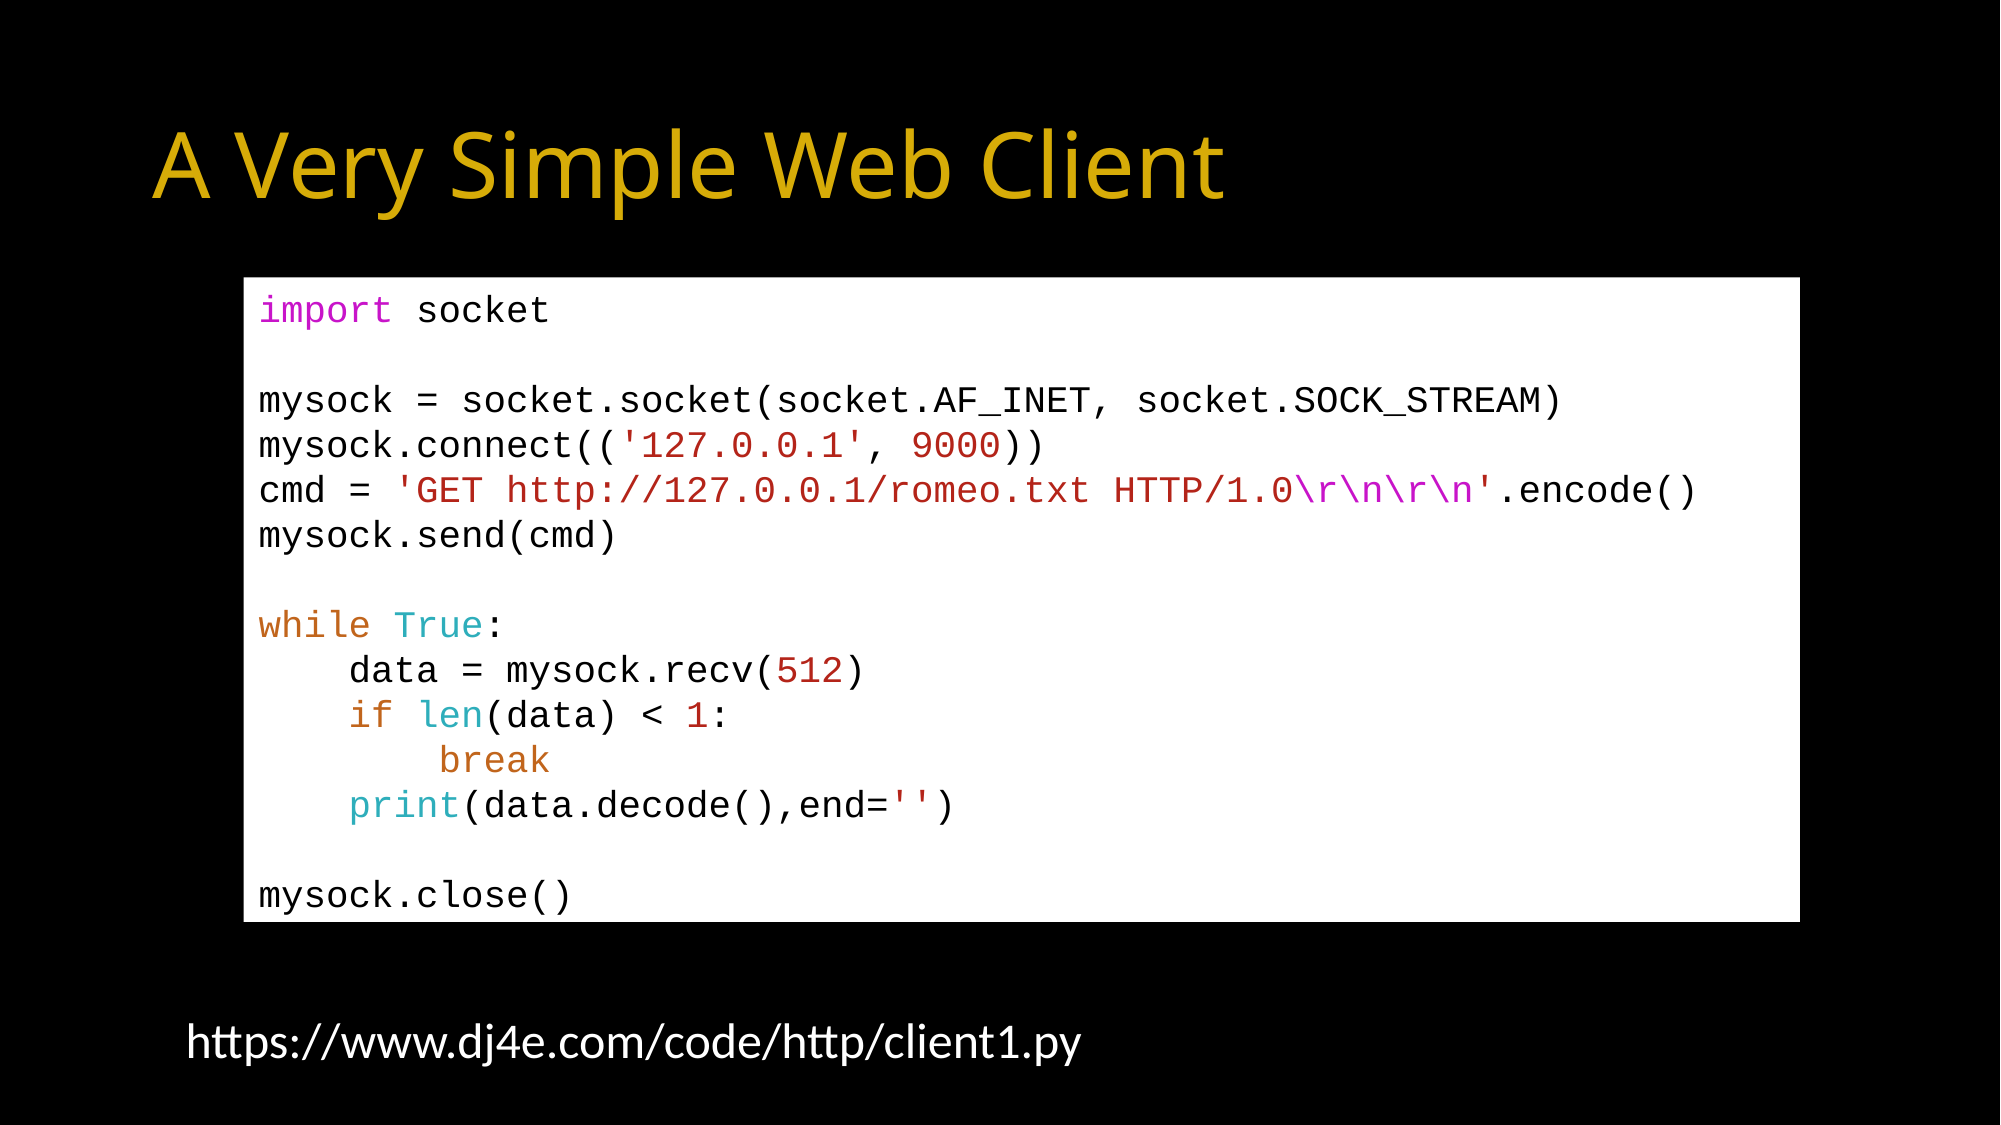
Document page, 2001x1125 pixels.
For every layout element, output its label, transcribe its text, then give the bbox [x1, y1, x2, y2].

text_box import socket mysock = socket.socket(socket.AF_INET, socket.SOCK_STREAM) mysock.connect(('127.0.0.1', 9000)) cmd = 'GET http://127.0.0.1/romeo.txt HTTP/1.0\r\n\r\n'.encode() mysock.send(cmd) while True: data = mysock.recv(512) if len(data) < 1: break print(data.decode(),end='') mysock.close() [243, 277, 1800, 922]
text_box https://www.dj4e.com/code/http/client1.py [170, 1000, 1098, 1076]
title A Very Simple Web Client [137, 59, 1863, 278]
